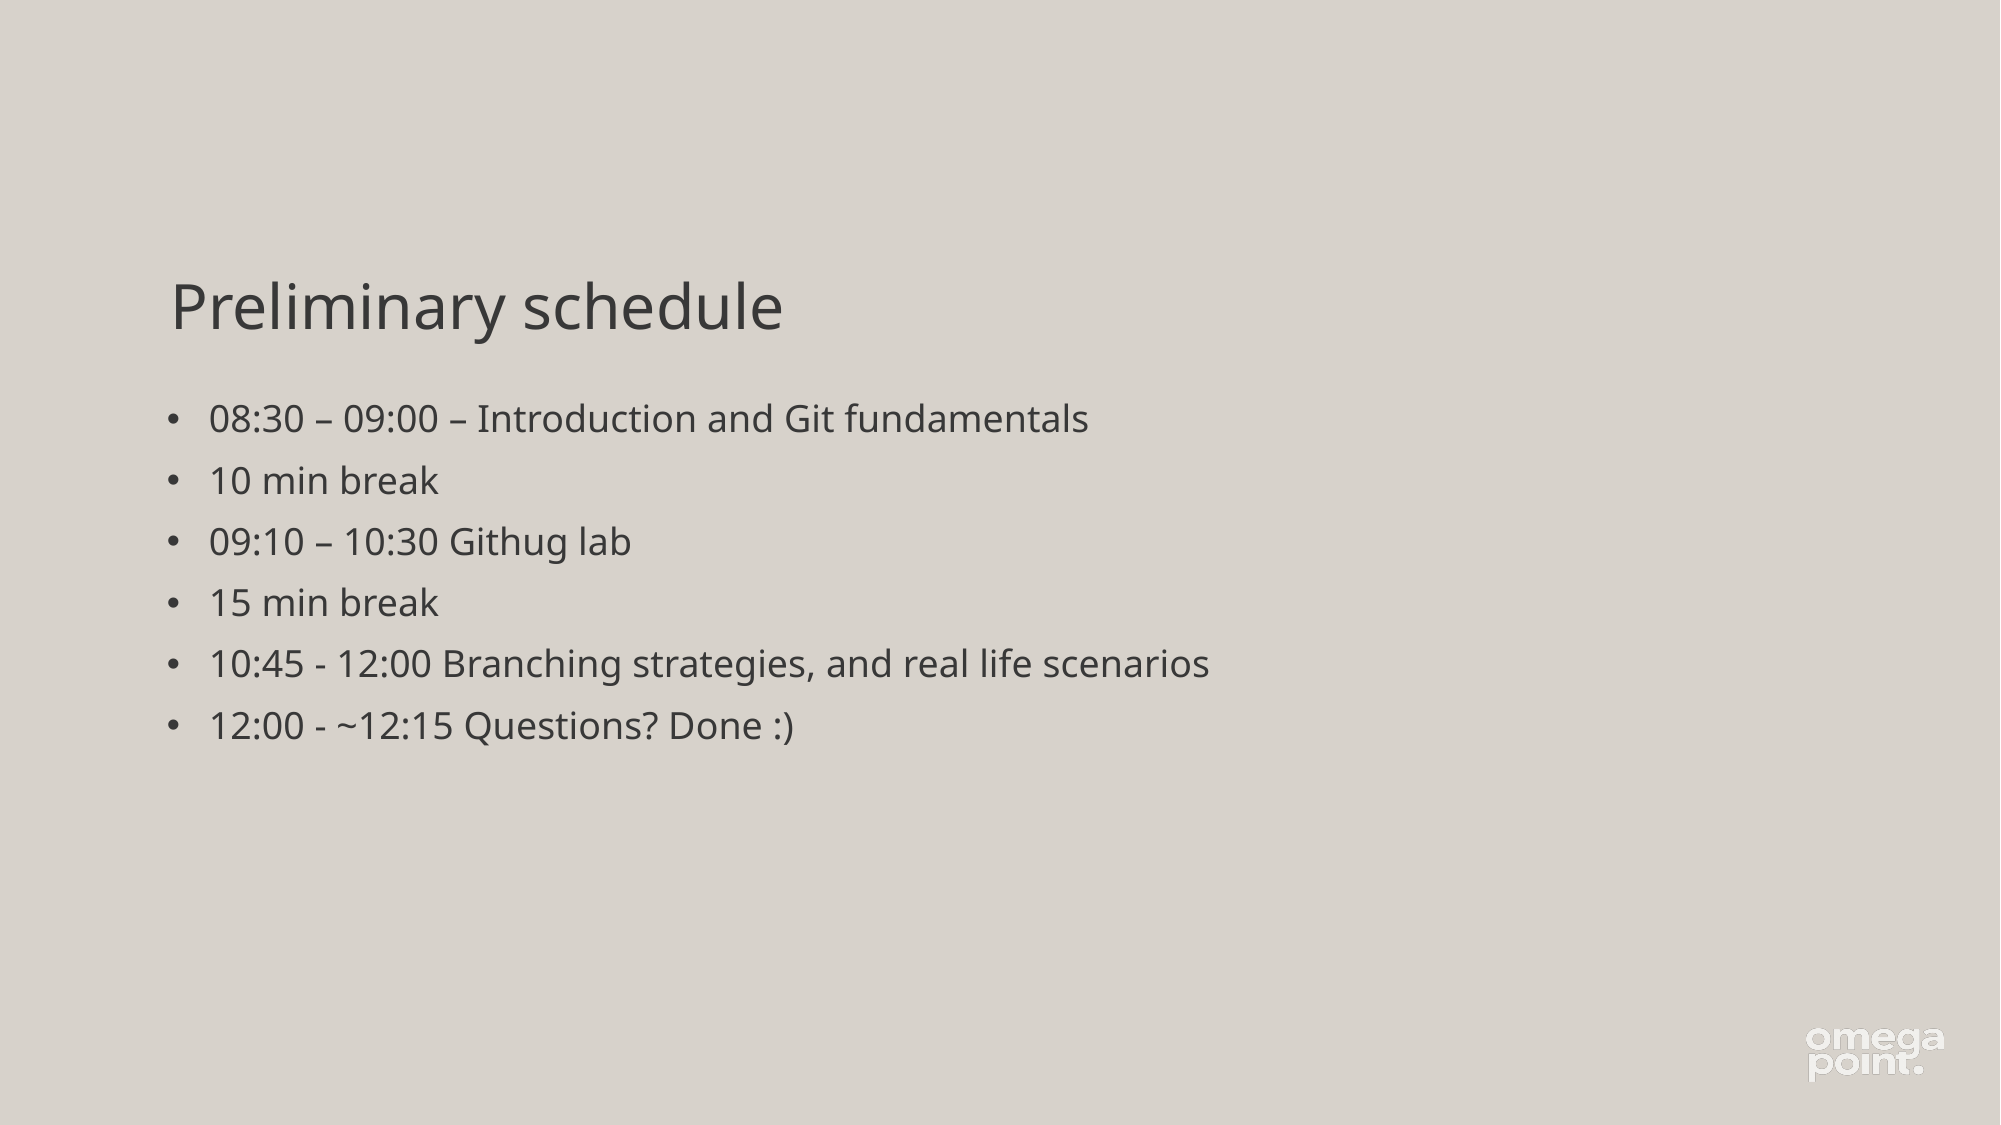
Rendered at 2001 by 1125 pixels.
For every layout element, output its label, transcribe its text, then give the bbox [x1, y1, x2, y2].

list 08:30 – 09:00 – Introduction and Git fundamentals 10 min break 09:10 – 10:30 Githug lab 15 min break 10:45 - 12:00 Branching strategies, and real life scenarios 12:00 - ~12:15 Questions? Done :) [155, 394, 1845, 1044]
title Preliminary schedule [155, 61, 1845, 351]
